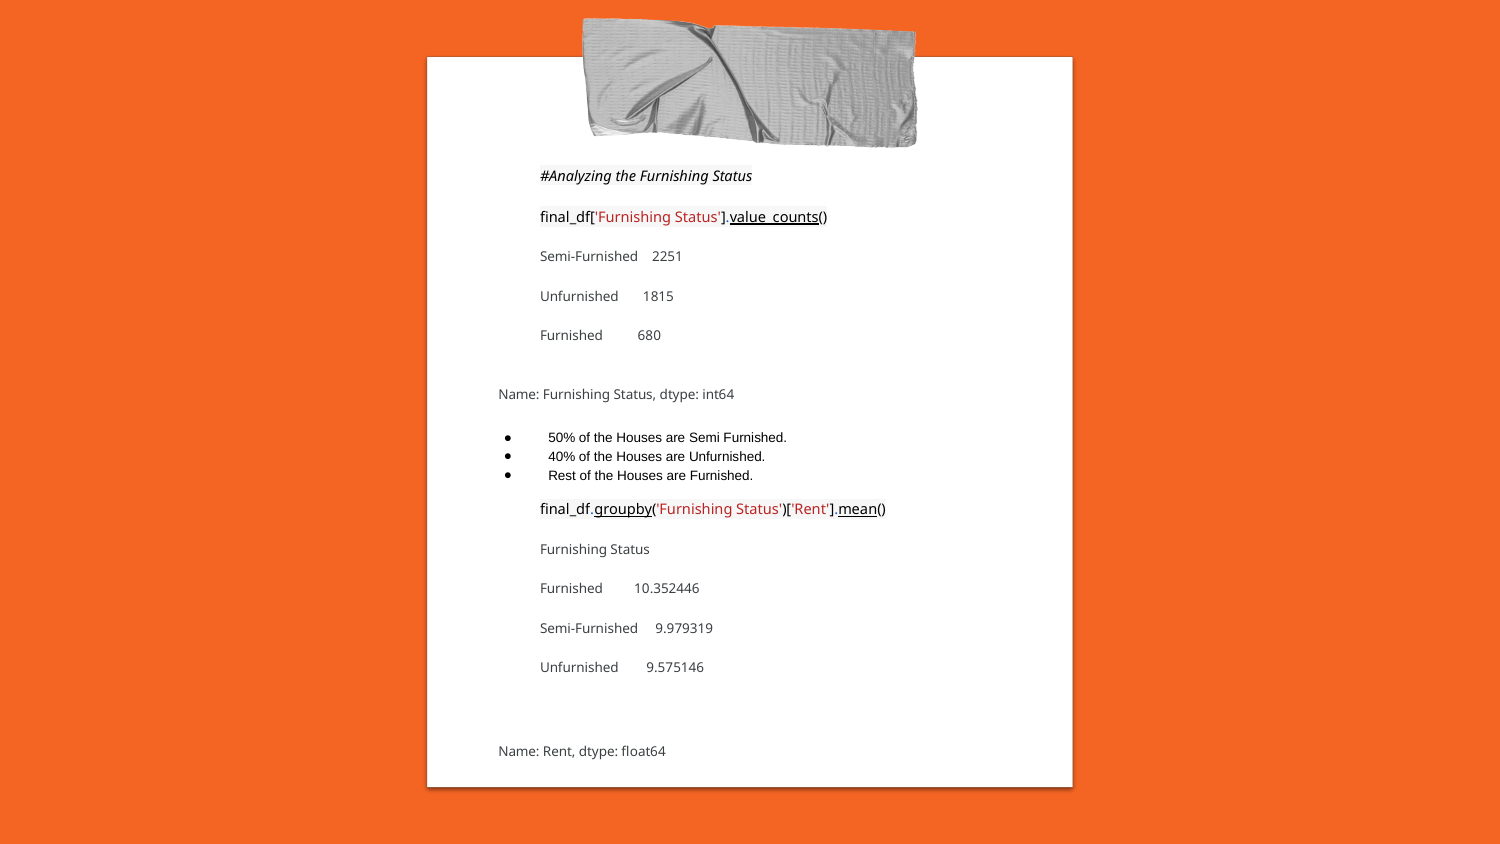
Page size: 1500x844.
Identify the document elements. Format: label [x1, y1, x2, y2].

picture [400, 16, 1100, 818]
